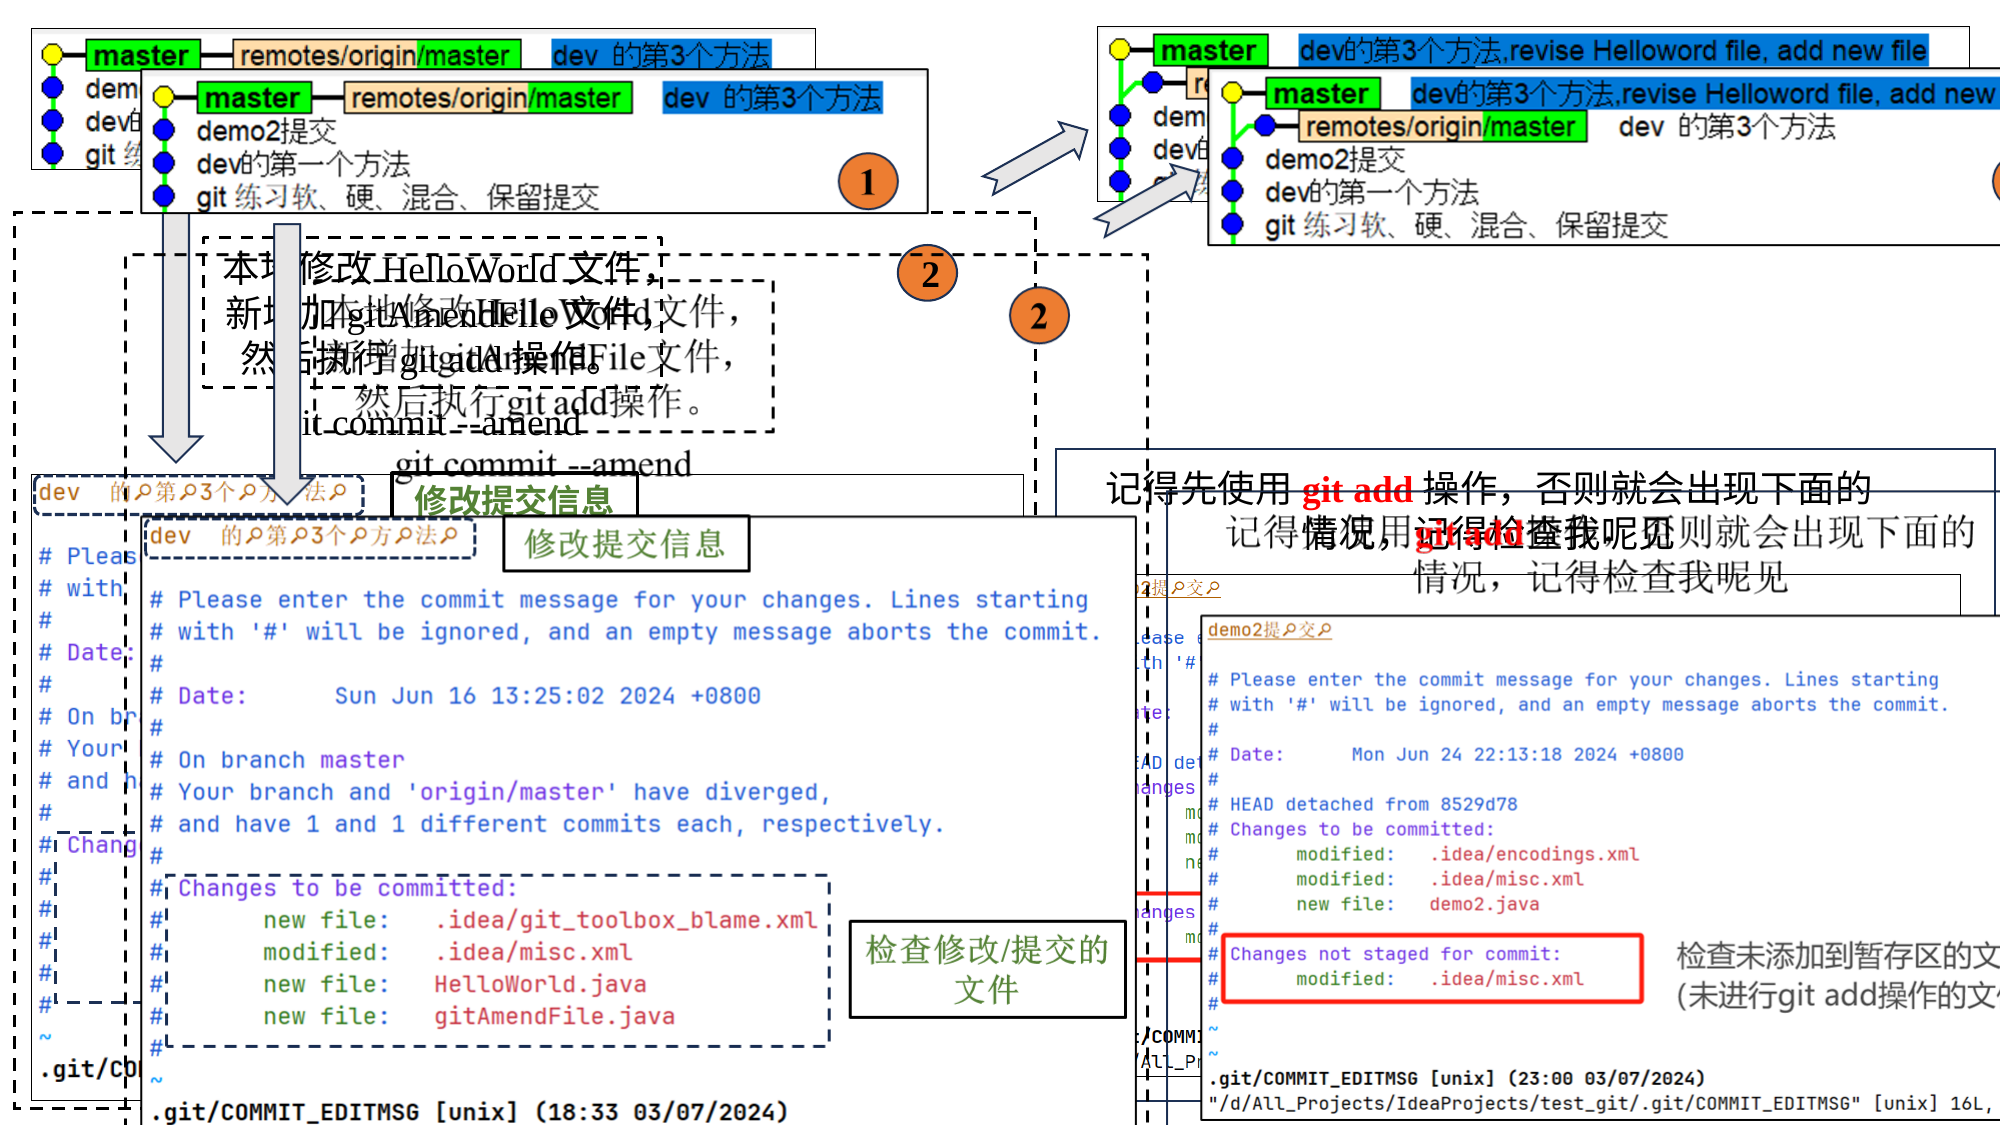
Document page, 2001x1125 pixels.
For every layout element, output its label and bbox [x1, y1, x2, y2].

picture [124, 67, 2000, 1125]
text_box [14, 26, 1996, 1109]
